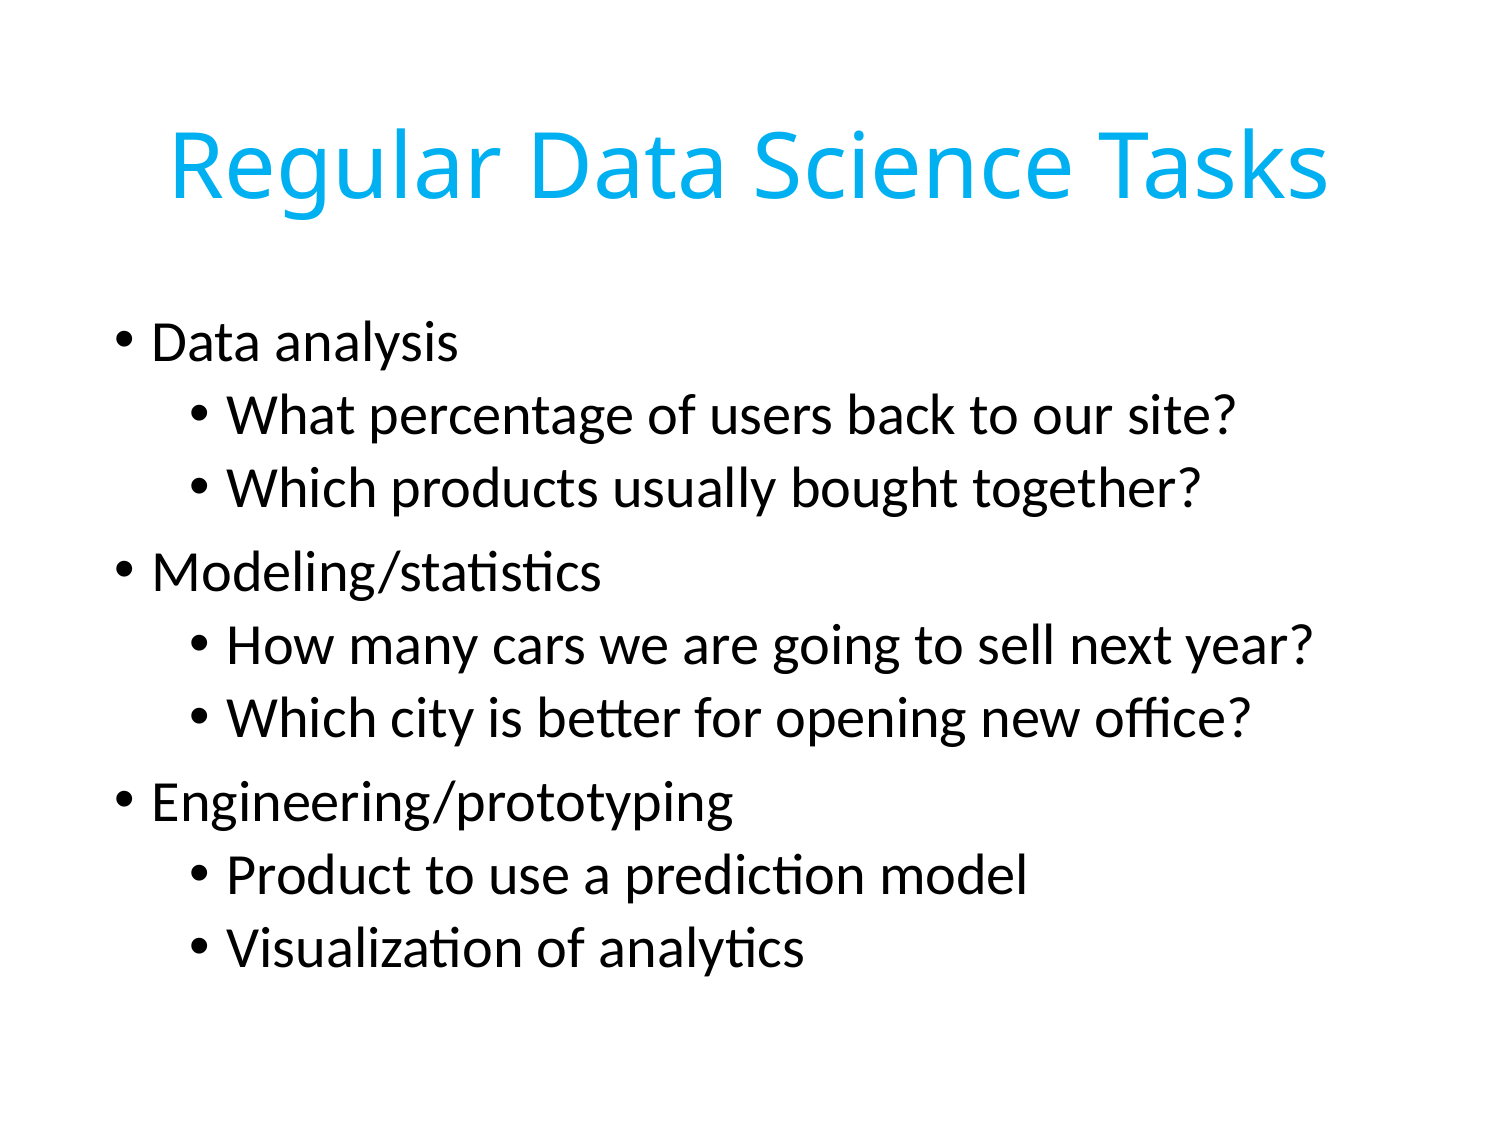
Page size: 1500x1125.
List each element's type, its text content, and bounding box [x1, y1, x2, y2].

title Regular Data Science Tasks [103, 59, 1397, 278]
text_box Data analysis What percentage of users back to our site? Which products usually bought together? Modeling/statistics How many cars we are going to sell next year? Which city is better for opening new office? Engineering/prototyping Product to use a prediction model Visualization of analytics [103, 305, 1397, 1054]
